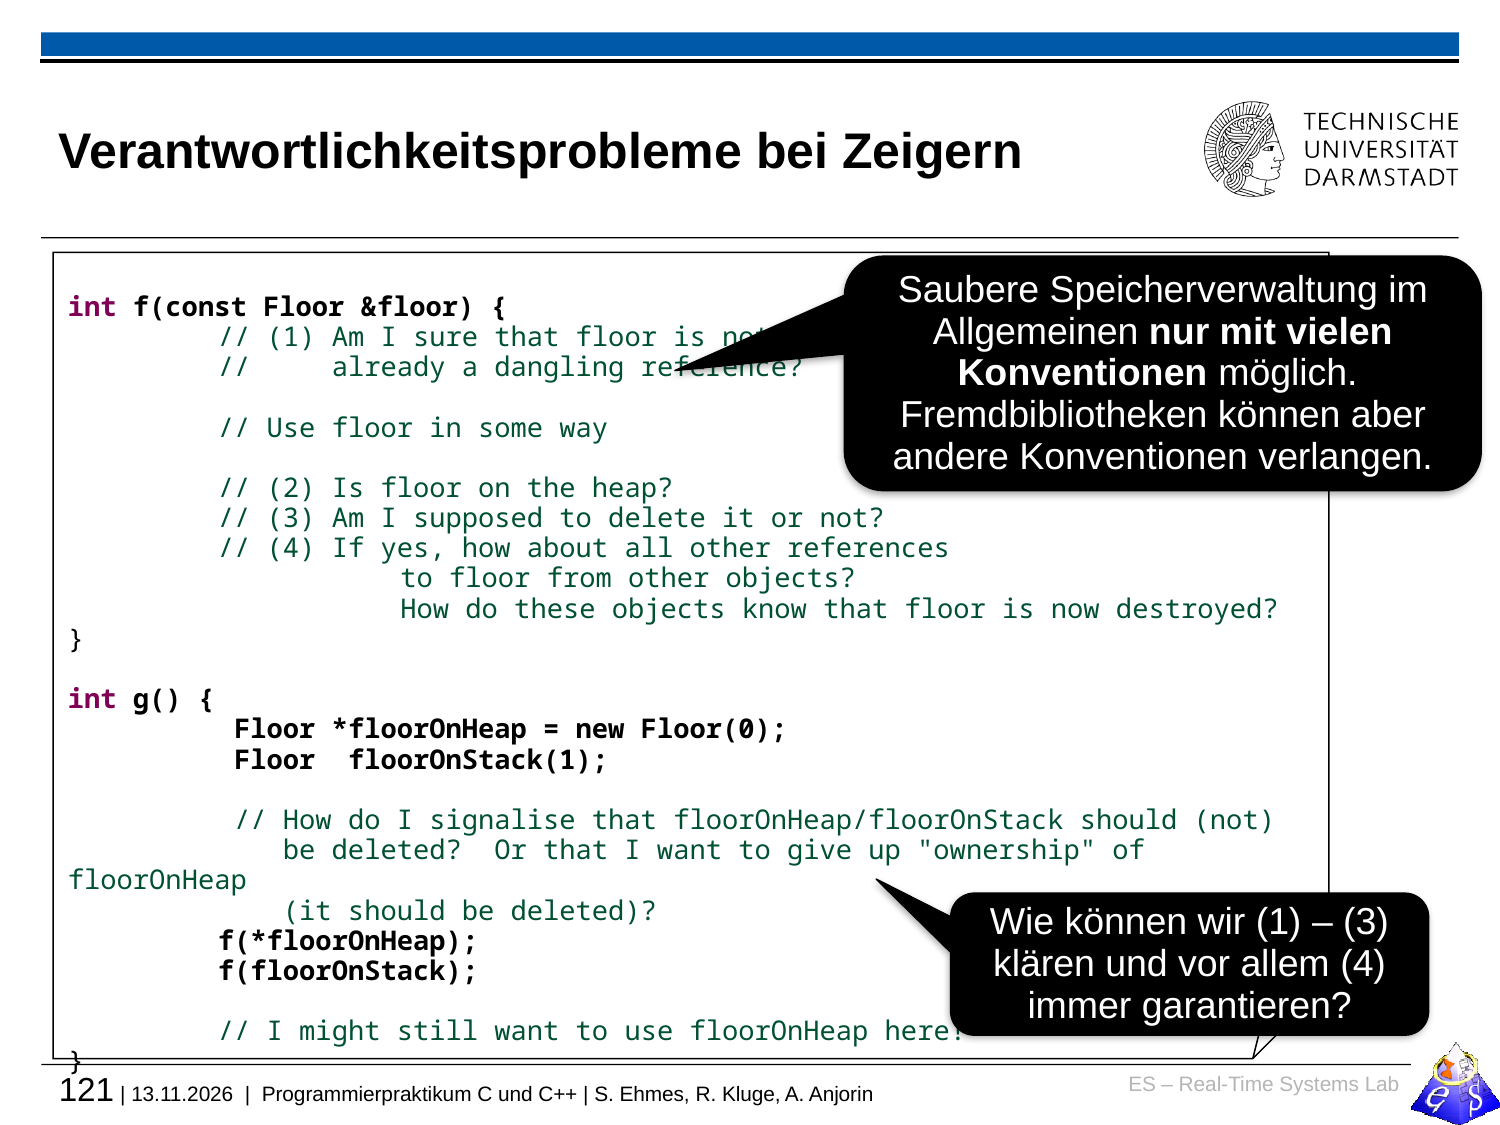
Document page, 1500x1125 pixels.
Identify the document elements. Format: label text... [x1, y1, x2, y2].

picture [1411, 1041, 1500, 1125]
table_cell 0001 [876, 883, 1258, 1041]
text_box int f(const Floor &floor) { // (1) Am I sure that floor is not // already a dangling reference? // Use floor in some way // (2) Is floor on the heap? // (3) Am I supposed to delete it or not? // (4) If yes, how about all other references to floor from other objects? How do these objects know that floor is now destroyed? } int g() { Floor *floorOnHeap = new Floor(0); Floor floorOnStack(1); // How do I signalise that floorOnHeap/floorOnStack should (not) be deleted? Or that I want to give up "ownership" of floorOnHeap (it should be deleted)? f(*floorOnHeap); f(floorOnStack); // I might still want to use floorOnHeap here! } [53, 252, 1329, 1059]
picture [1187, 84, 1483, 214]
table_cell 0001 [676, 360, 1329, 498]
title Verantwortlichkeitsprobleme bei Zeigern [58, 80, 1187, 218]
text_box Saubere Speicherverwaltung im Allgemeinen nur mit vielen Konventionen möglich. Fremdbibliotheken können aber andere Konventionen verlangen. [674, 255, 1482, 492]
text_box Wie können wir (1) – (3) klären und vor allem (4) immer garantieren? [875, 878, 1430, 1036]
